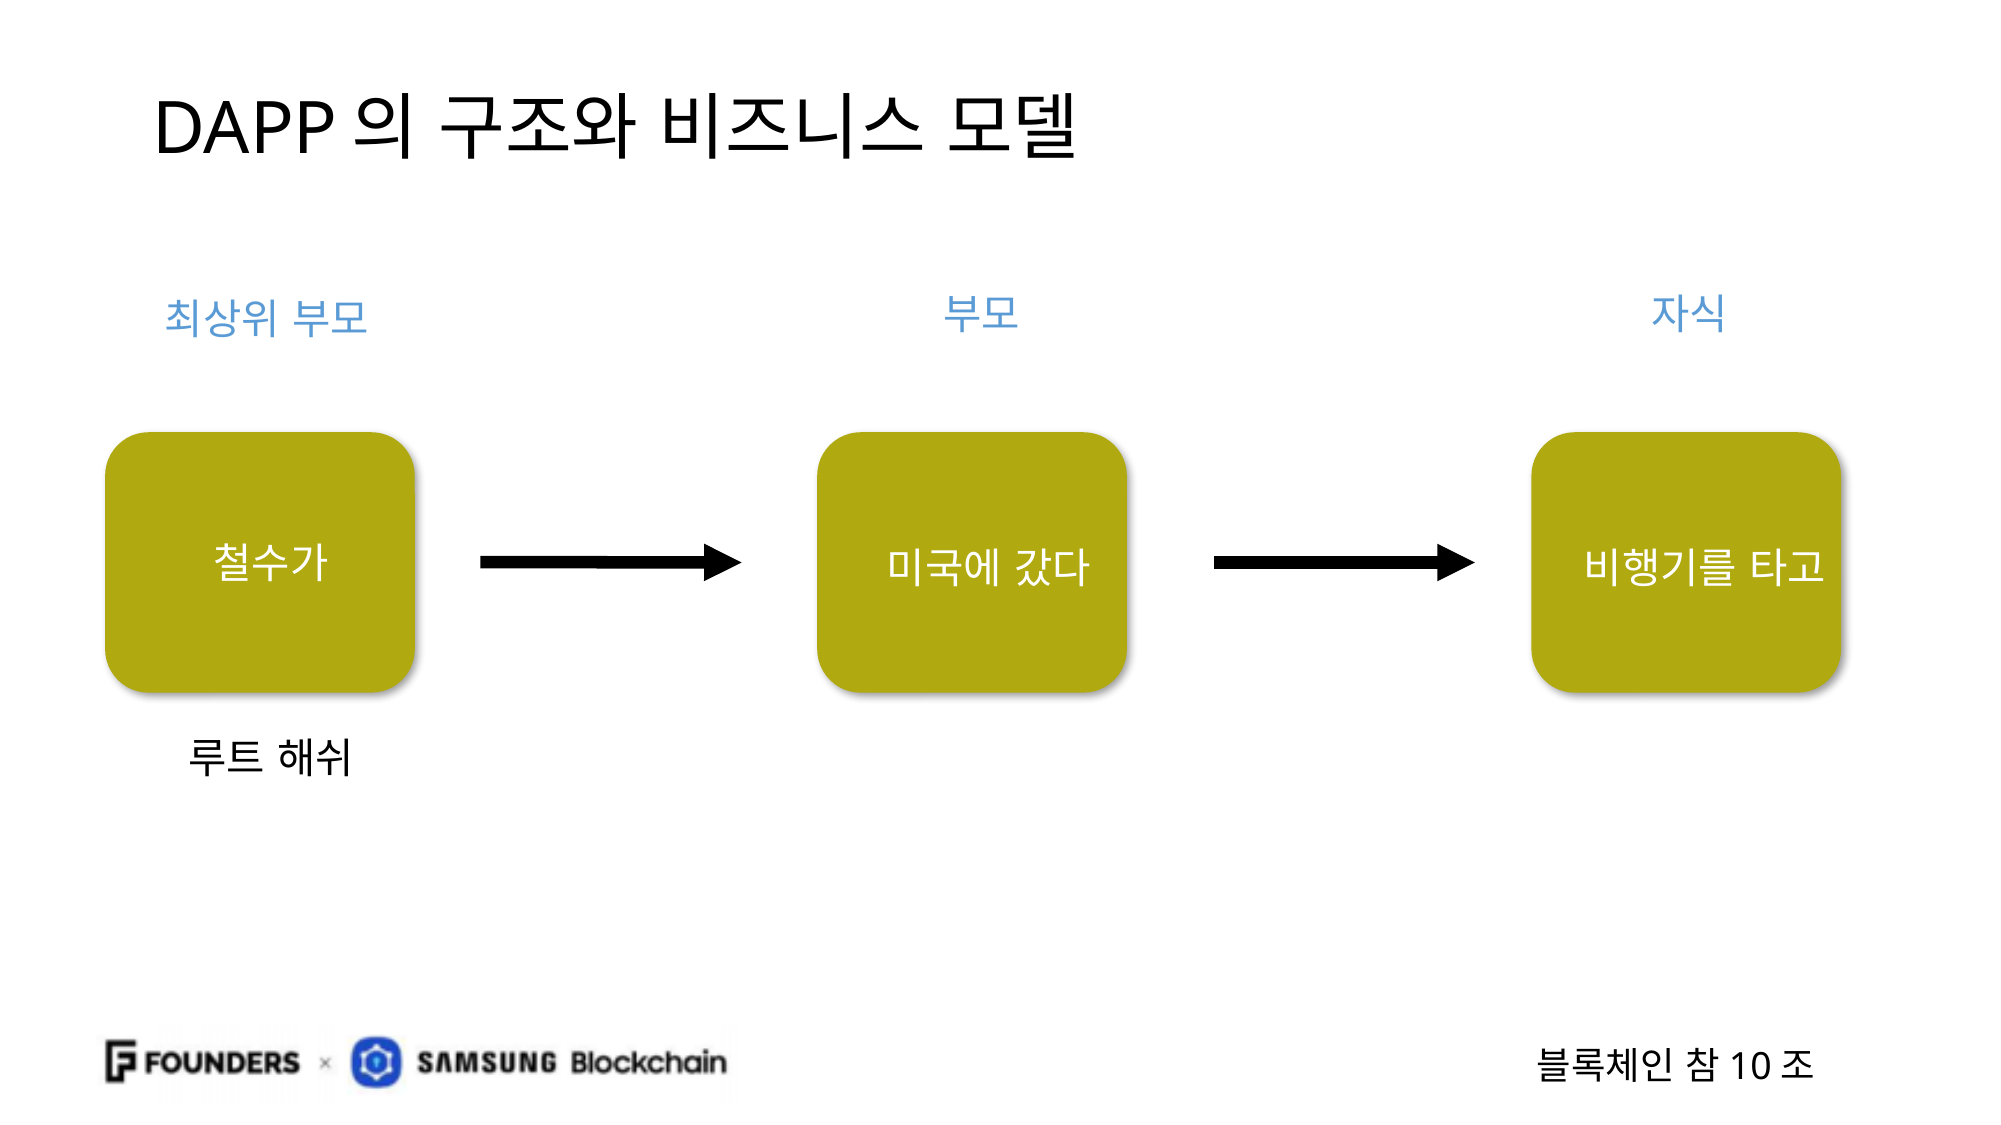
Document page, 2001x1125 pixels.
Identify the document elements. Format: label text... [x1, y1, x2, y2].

text_box [816, 431, 1128, 694]
text_box [104, 431, 416, 694]
text_box 루트 해쉬 [173, 724, 456, 790]
text_box 비행기를 타고 [1568, 534, 1851, 600]
title DAPP의 구조와 비즈니스 모델 [137, 59, 1168, 200]
text_box 최상위 부모 [149, 285, 432, 350]
text_box [1530, 431, 1843, 694]
text_box 블록체인 참10조 [1522, 1034, 1909, 1095]
text_box 부모 [906, 280, 1189, 346]
text_box 미국에 갔다 [872, 534, 1154, 600]
text_box 자식 [1636, 280, 1919, 346]
picture [76, 1026, 741, 1103]
text_box 철수가 [198, 529, 481, 595]
